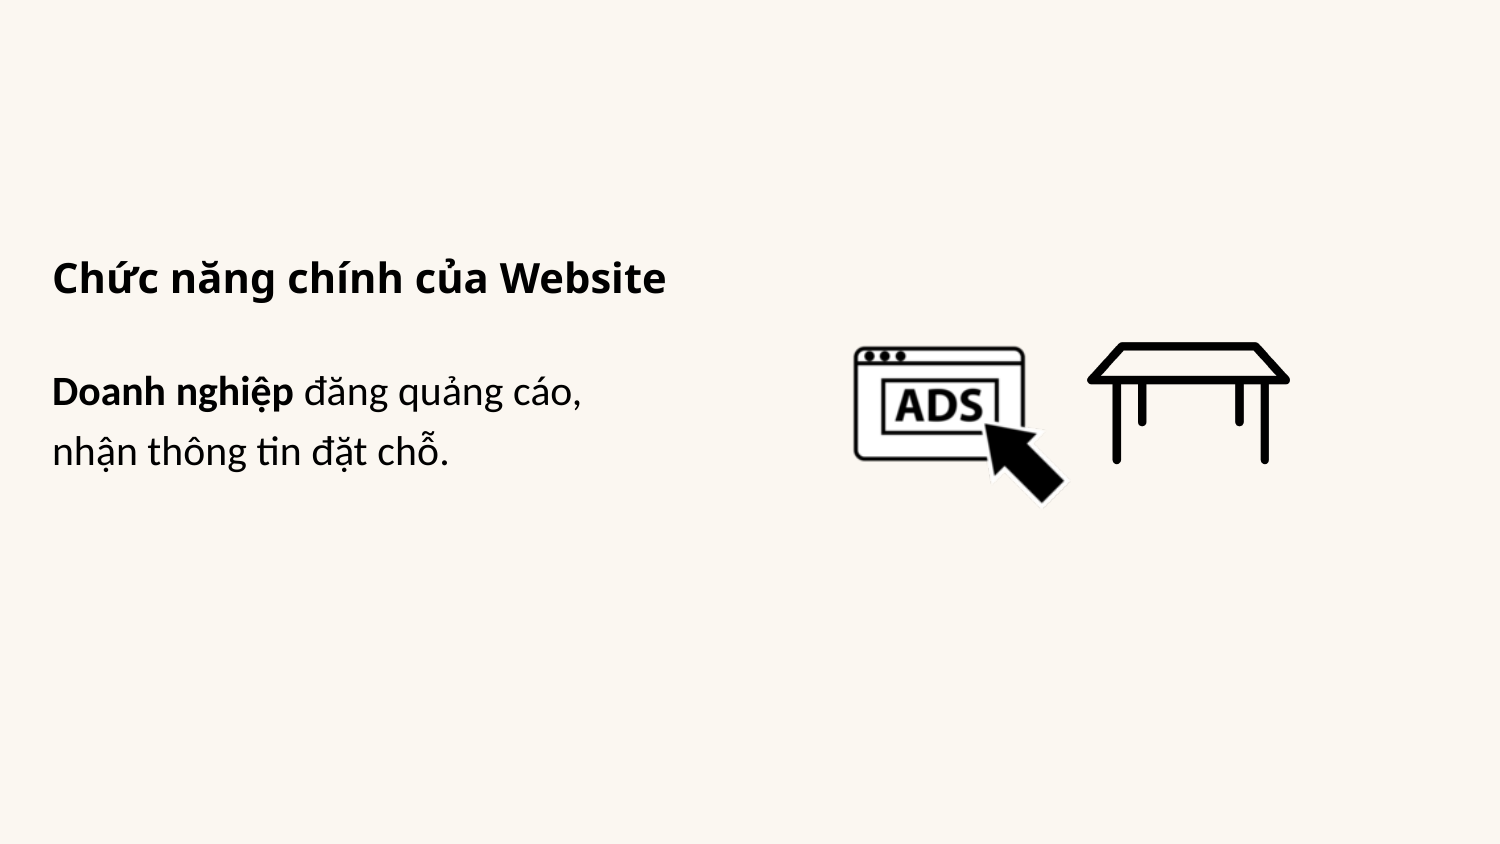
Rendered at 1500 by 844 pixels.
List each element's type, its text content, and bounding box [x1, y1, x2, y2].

picture [764, 290, 1290, 554]
text_box Doanh nghiệp đăng quảng cáo, nhận thông tin đặt chỗ. [52, 353, 685, 631]
text_box Chức năng chính của Website [52, 51, 685, 303]
